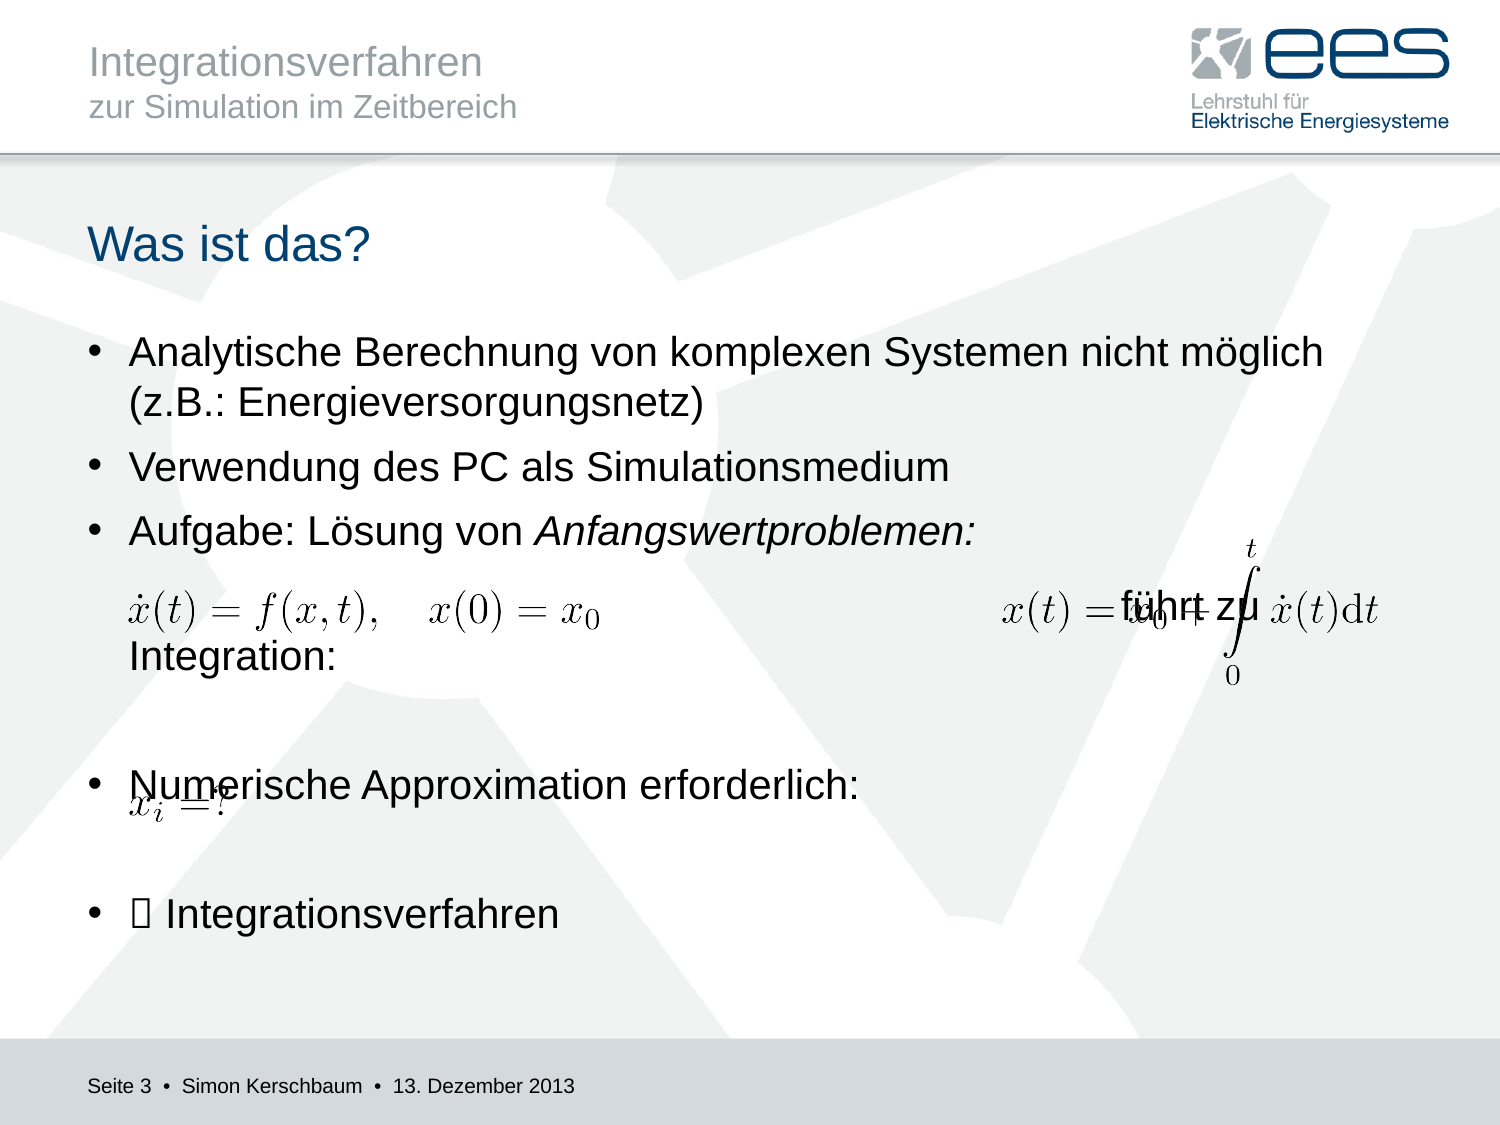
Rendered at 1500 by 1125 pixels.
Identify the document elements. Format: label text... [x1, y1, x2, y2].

list Analytische Berechnung von komplexen Systemen nicht möglich (z.B.: Energieversorgungsnetz) Verwendung des PC als Simulationsmedium Aufgabe: Lösung von Anfangswertproblemen: führt zu Integration: Numerische Approximation erforderlich:  Integrationsverfahren [87, 324, 1413, 952]
title Was ist das? [87, 180, 1413, 302]
picture [0, 155, 1500, 1038]
